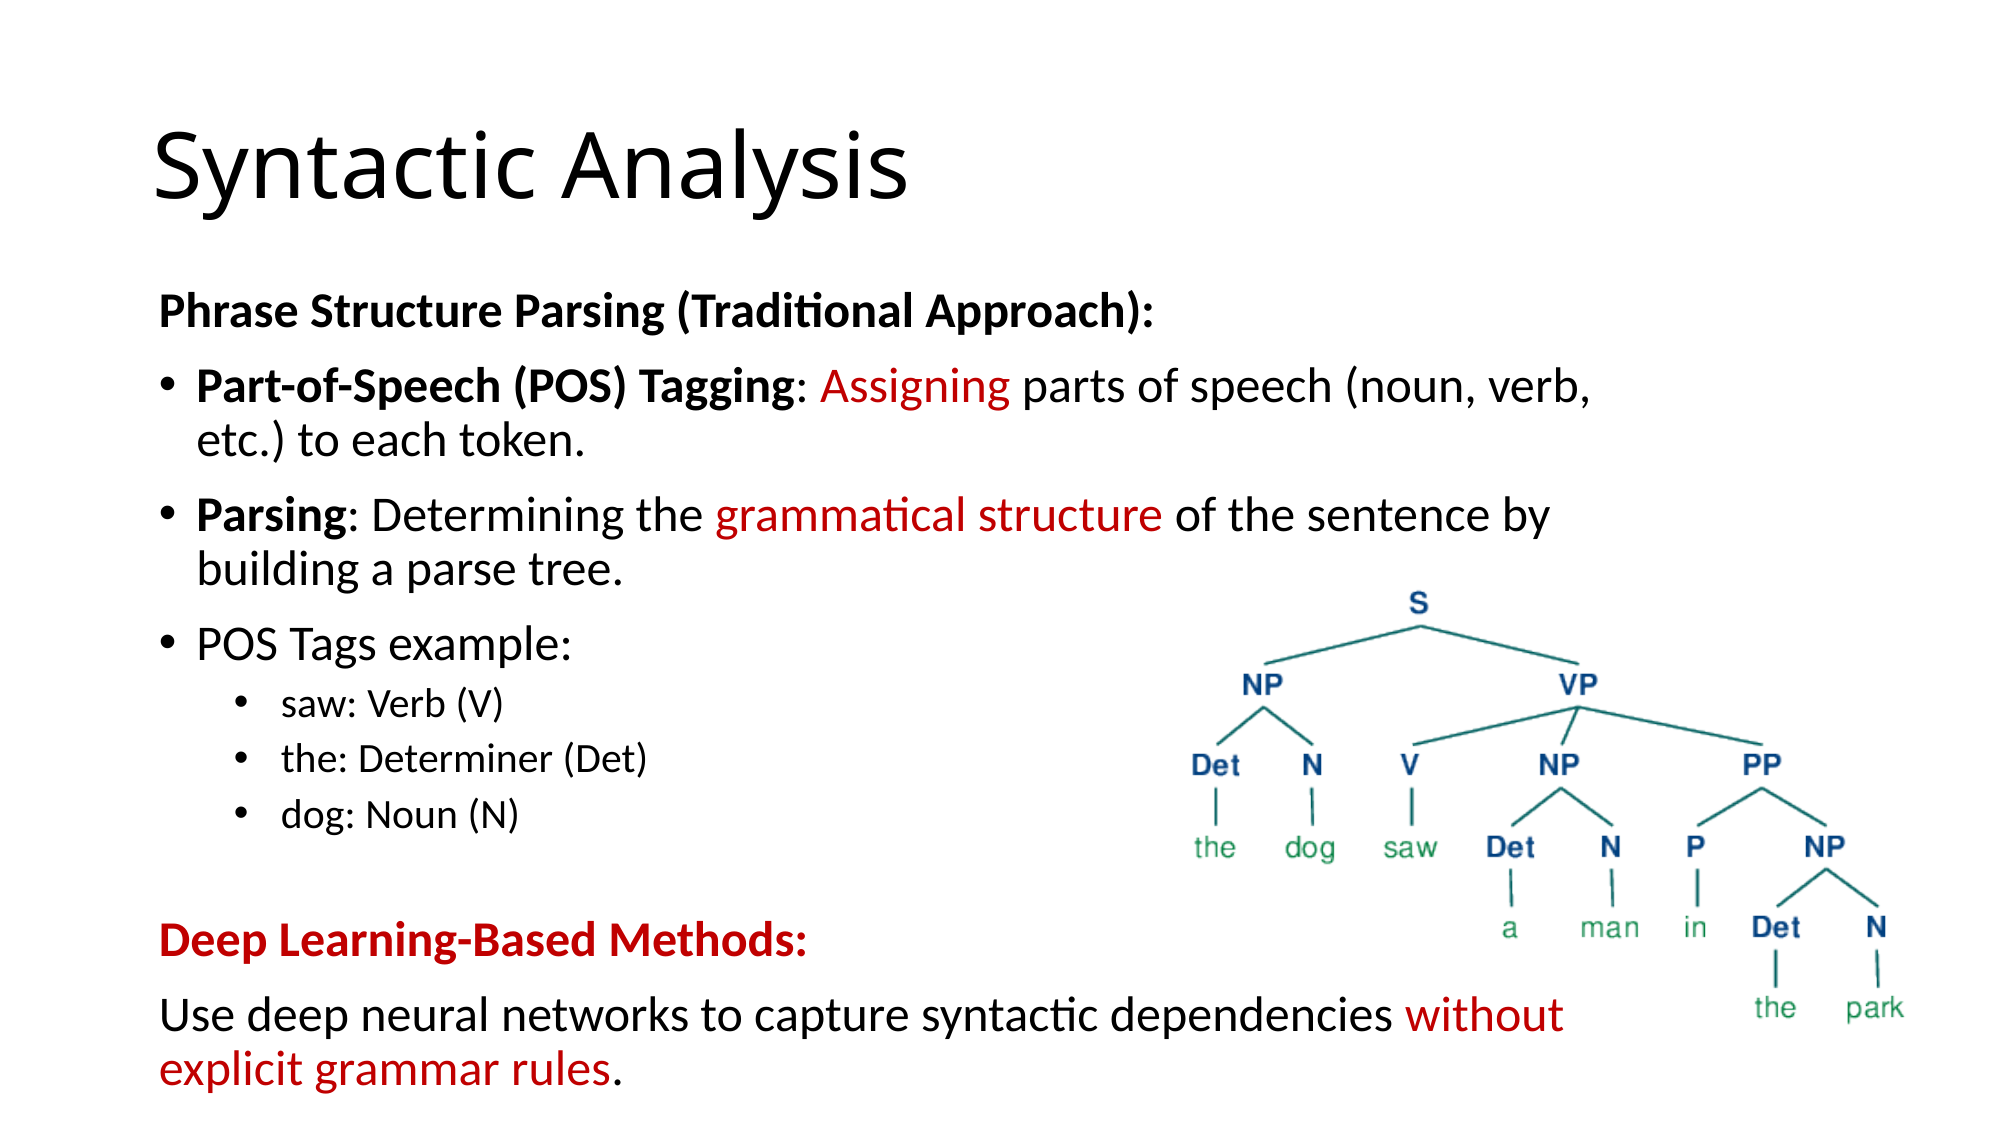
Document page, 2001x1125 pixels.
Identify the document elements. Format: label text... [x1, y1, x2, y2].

picture [1180, 581, 1926, 1036]
list Phrase Structure Parsing (Traditional Approach): Part-of-Speech (POS) Tagging: Assigning parts of speech (noun, verb, etc.) to each token. Parsing: Determining the grammatical structure of the sentence by building a parse tree. POS Tags example: saw: Verb (V) the: Determiner (Det) dog: Noun (N) Deep Learning-Based Methods: Use deep neural networks to capture syntactic dependencies without explicit grammar rules. [143, 277, 1653, 992]
title Syntactic Analysis [137, 59, 1863, 278]
